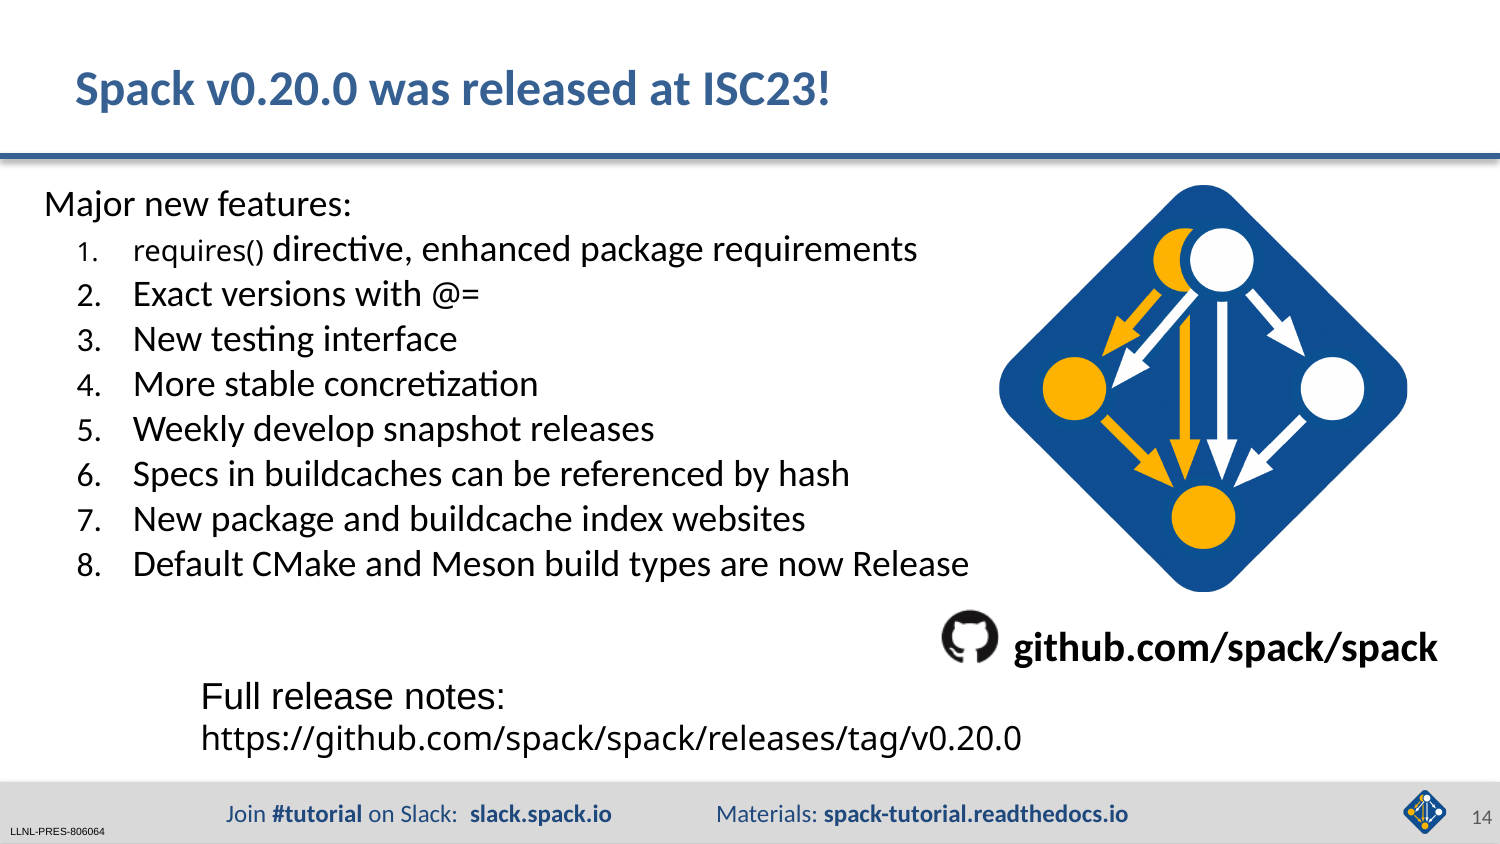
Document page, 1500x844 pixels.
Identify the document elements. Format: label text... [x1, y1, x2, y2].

list Major new features: requires() directive, enhanced package requirements Exact versions with @= New testing interface More stable concretization Weekly develop snapshot releases Specs in buildcaches can be referenced by hash New package and buildcache index websites Default CMake and Meson build types are now Release [34, 178, 1385, 598]
picture [998, 184, 1408, 592]
text_box Full release notes: https://github.com/spack/spack/releases/tag/v0.20.0 [185, 664, 1048, 765]
title Spack v0.20.0 was released at ISC23! [75, 26, 1299, 152]
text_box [938, 606, 1470, 679]
